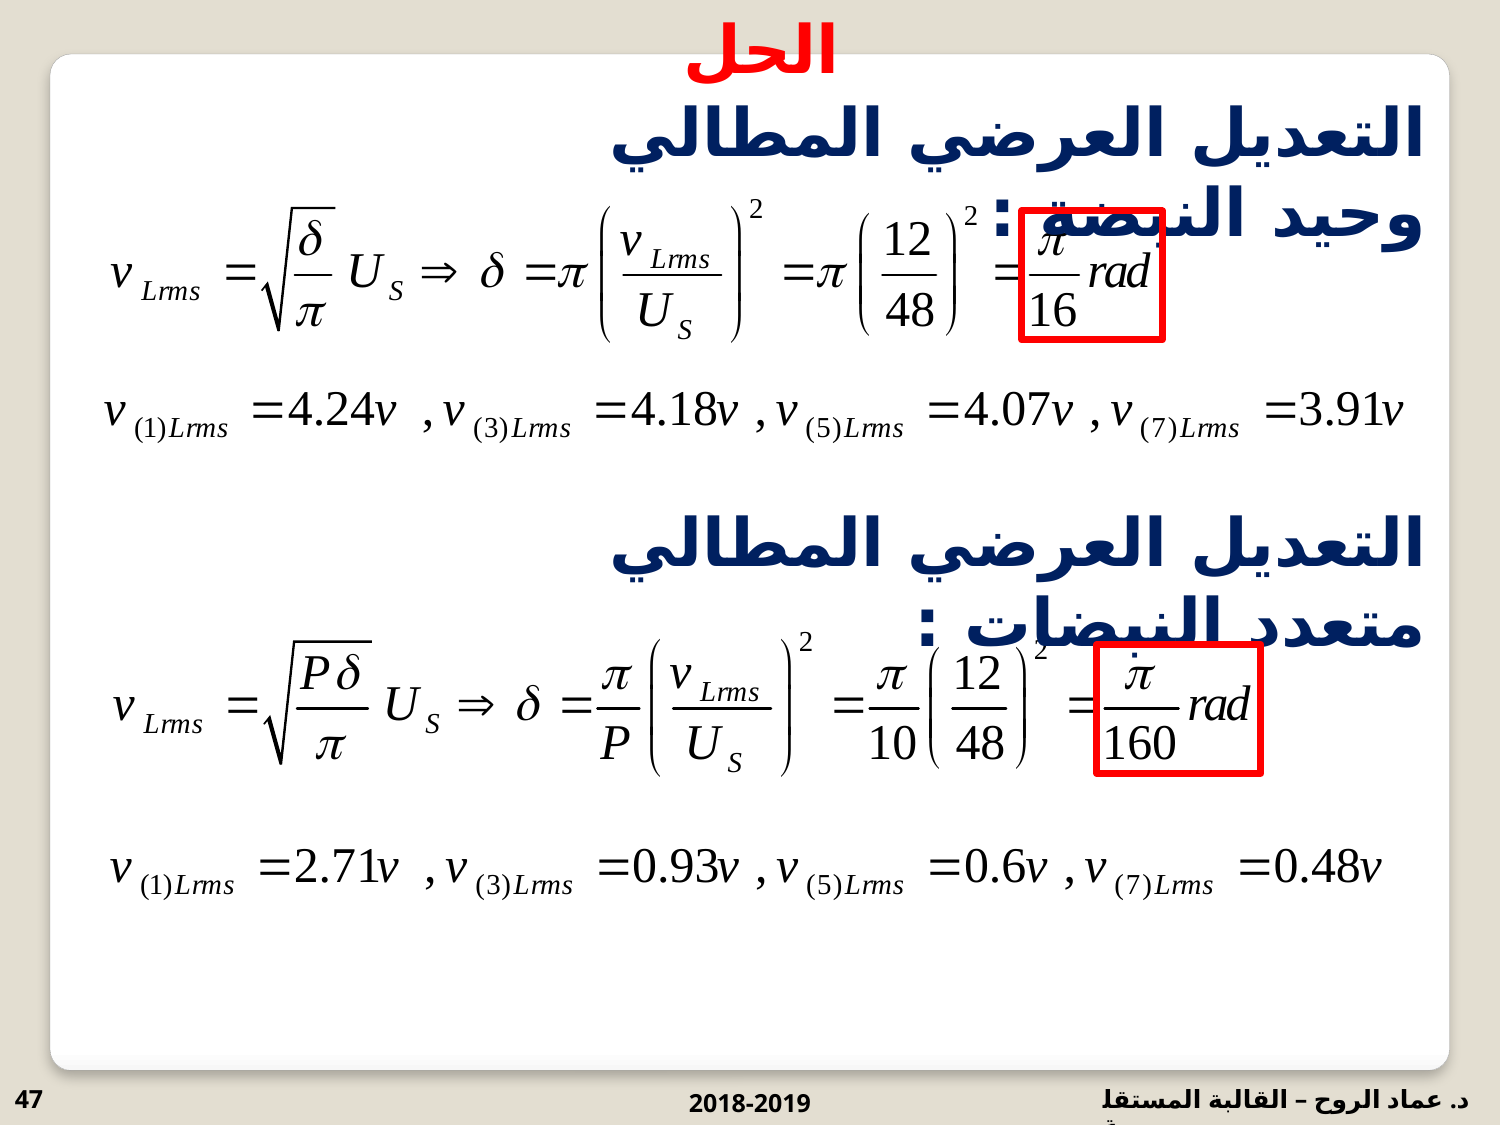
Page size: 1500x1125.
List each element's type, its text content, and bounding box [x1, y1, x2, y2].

slide_number 47 [0, 1065, 106, 1125]
text_box التعديل العرضي المطالي وحيد النبضة : [538, 81, 1442, 257]
text_box الحل [656, 0, 868, 81]
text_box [102, 620, 1270, 788]
text_box التعديل العرضي المطالي متعدد النبضات : [480, 492, 1442, 667]
footer د. عماد الروح – القالبة المستقلة [1089, 1065, 1500, 1125]
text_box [93, 374, 1424, 455]
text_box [99, 831, 1401, 912]
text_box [100, 187, 1168, 355]
slide_number 2018-2019 [562, 1065, 938, 1125]
